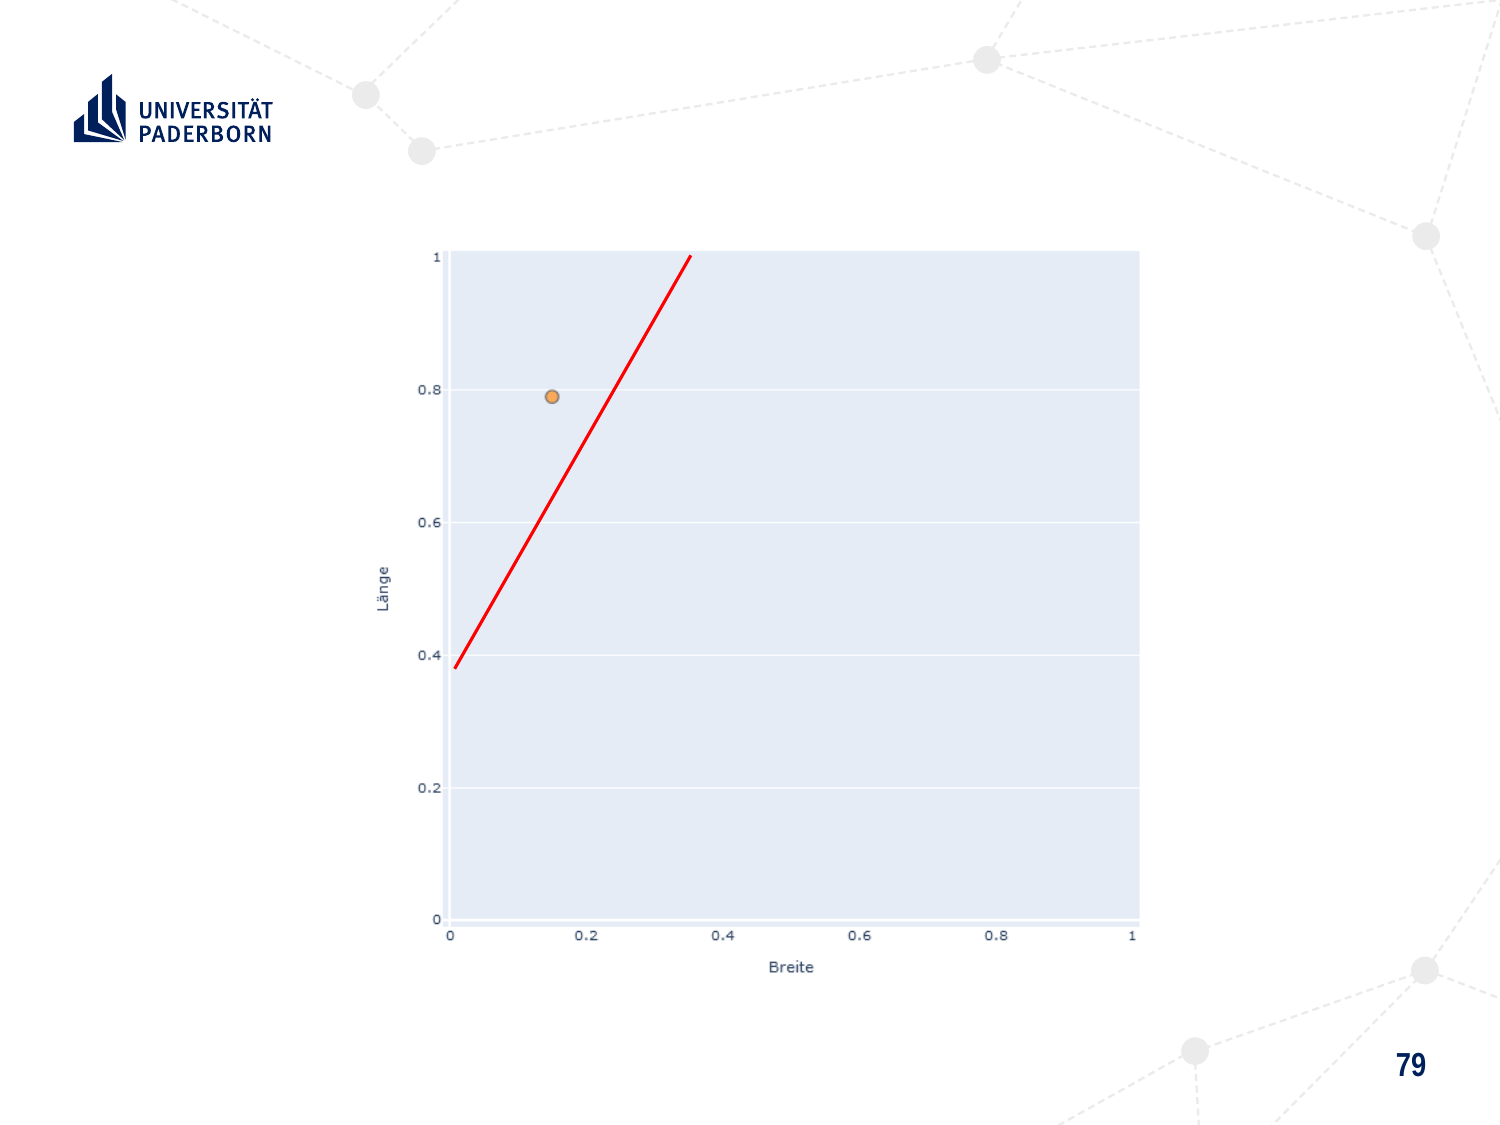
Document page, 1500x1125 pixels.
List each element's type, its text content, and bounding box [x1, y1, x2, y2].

slide_number 79 [1308, 1042, 1427, 1091]
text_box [454, 255, 691, 669]
picture [360, 219, 1188, 986]
